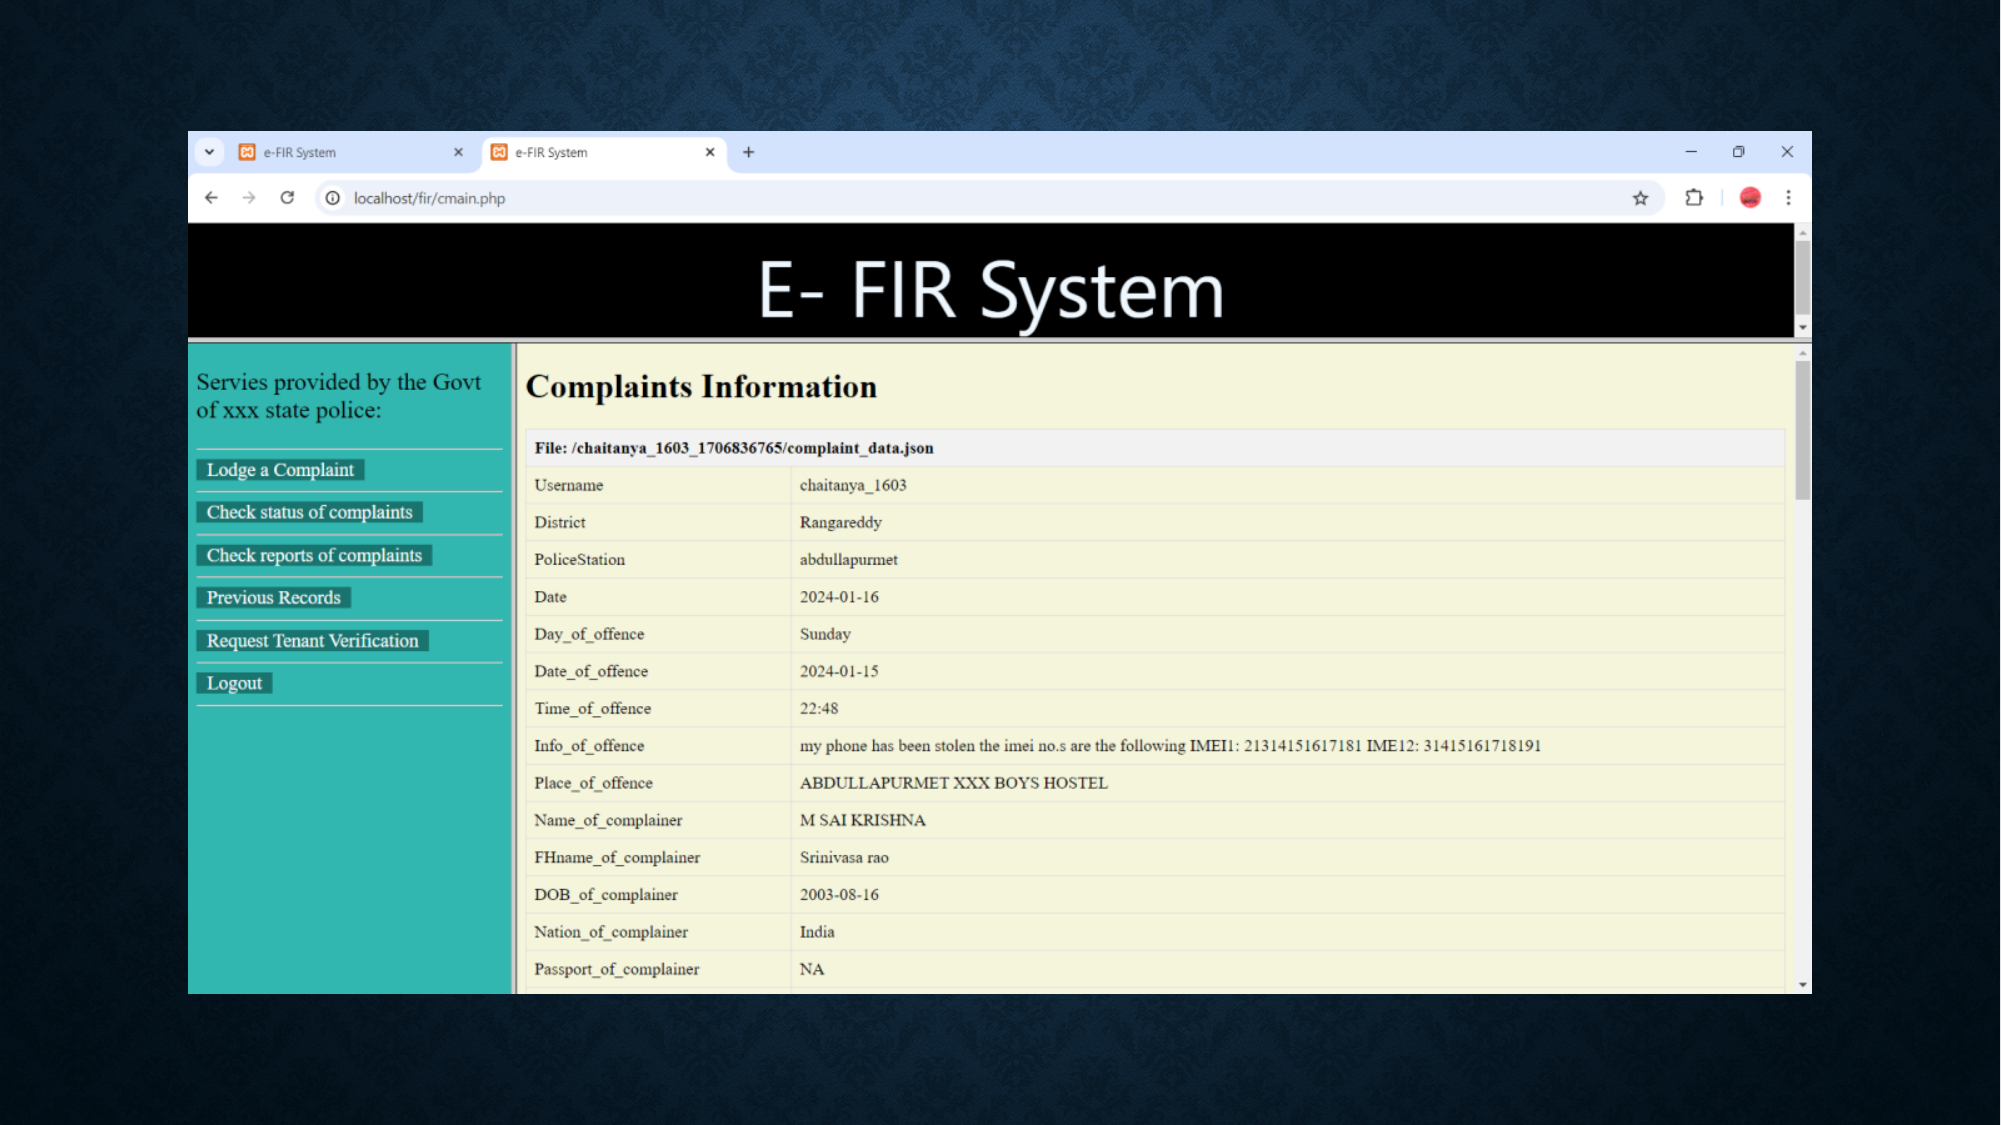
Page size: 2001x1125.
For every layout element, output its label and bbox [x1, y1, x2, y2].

picture [187, 130, 1813, 995]
